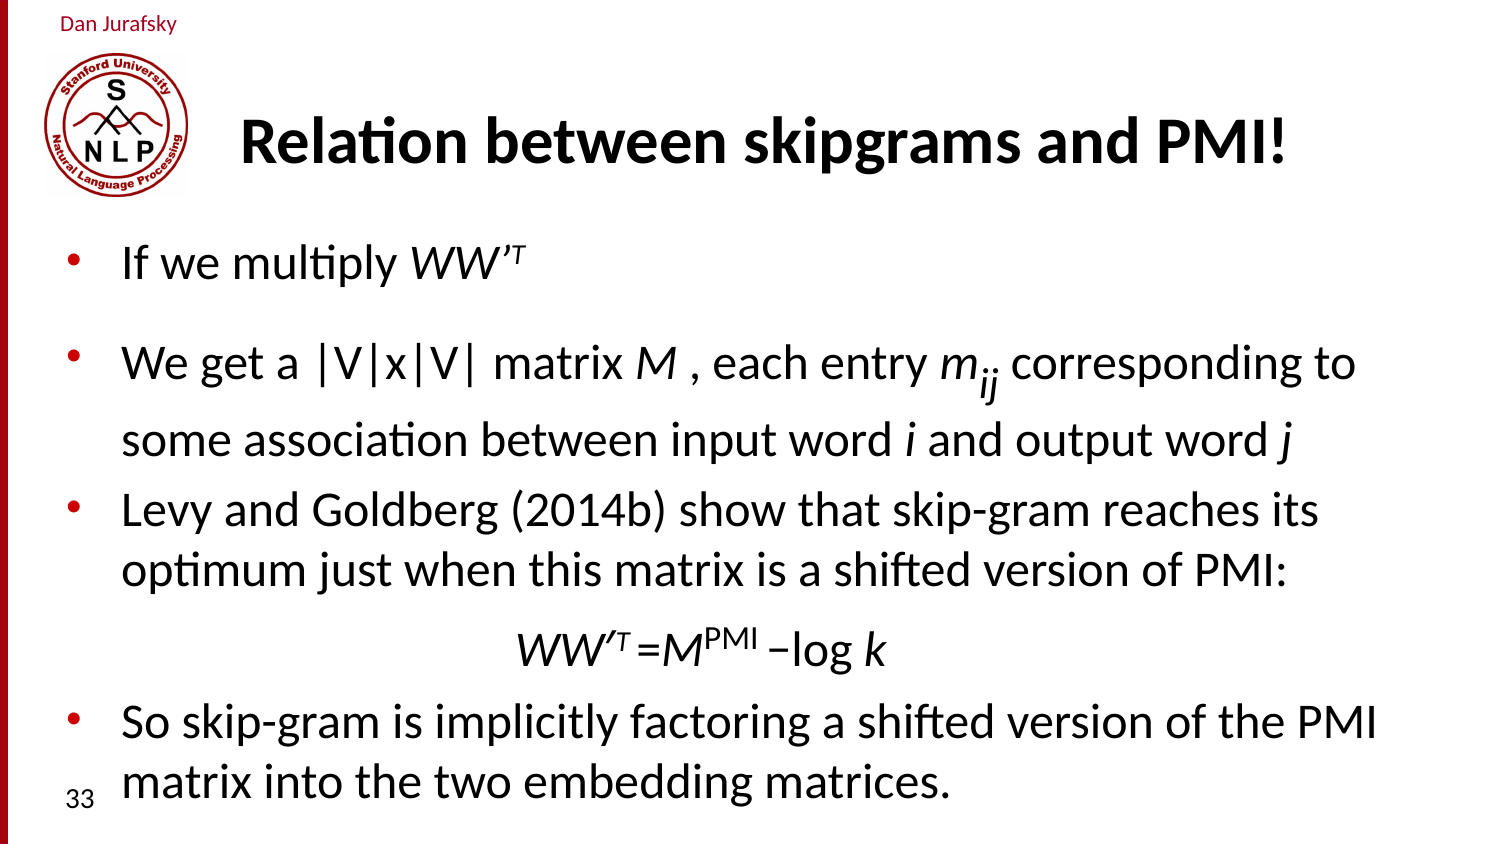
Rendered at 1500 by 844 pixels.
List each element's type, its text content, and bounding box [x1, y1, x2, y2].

title Relation between skipgrams and PMI! [225, 62, 1450, 185]
slide_number 33 [49, 771, 376, 829]
list If we multiply WW’T We get a |V|x|V| matrix M , each entry mij corresponding to some association between input word i and output word j Levy and Goldberg (2014b) show that skip-gram reaches its optimum just when this matrix is a shifted version of PMI: WW′T =MPMI −log k So skip-gram is implicitly factoring a shifted version of the PMI matrix into the two embedding matrices. [50, 221, 1450, 769]
picture [44, 53, 188, 197]
